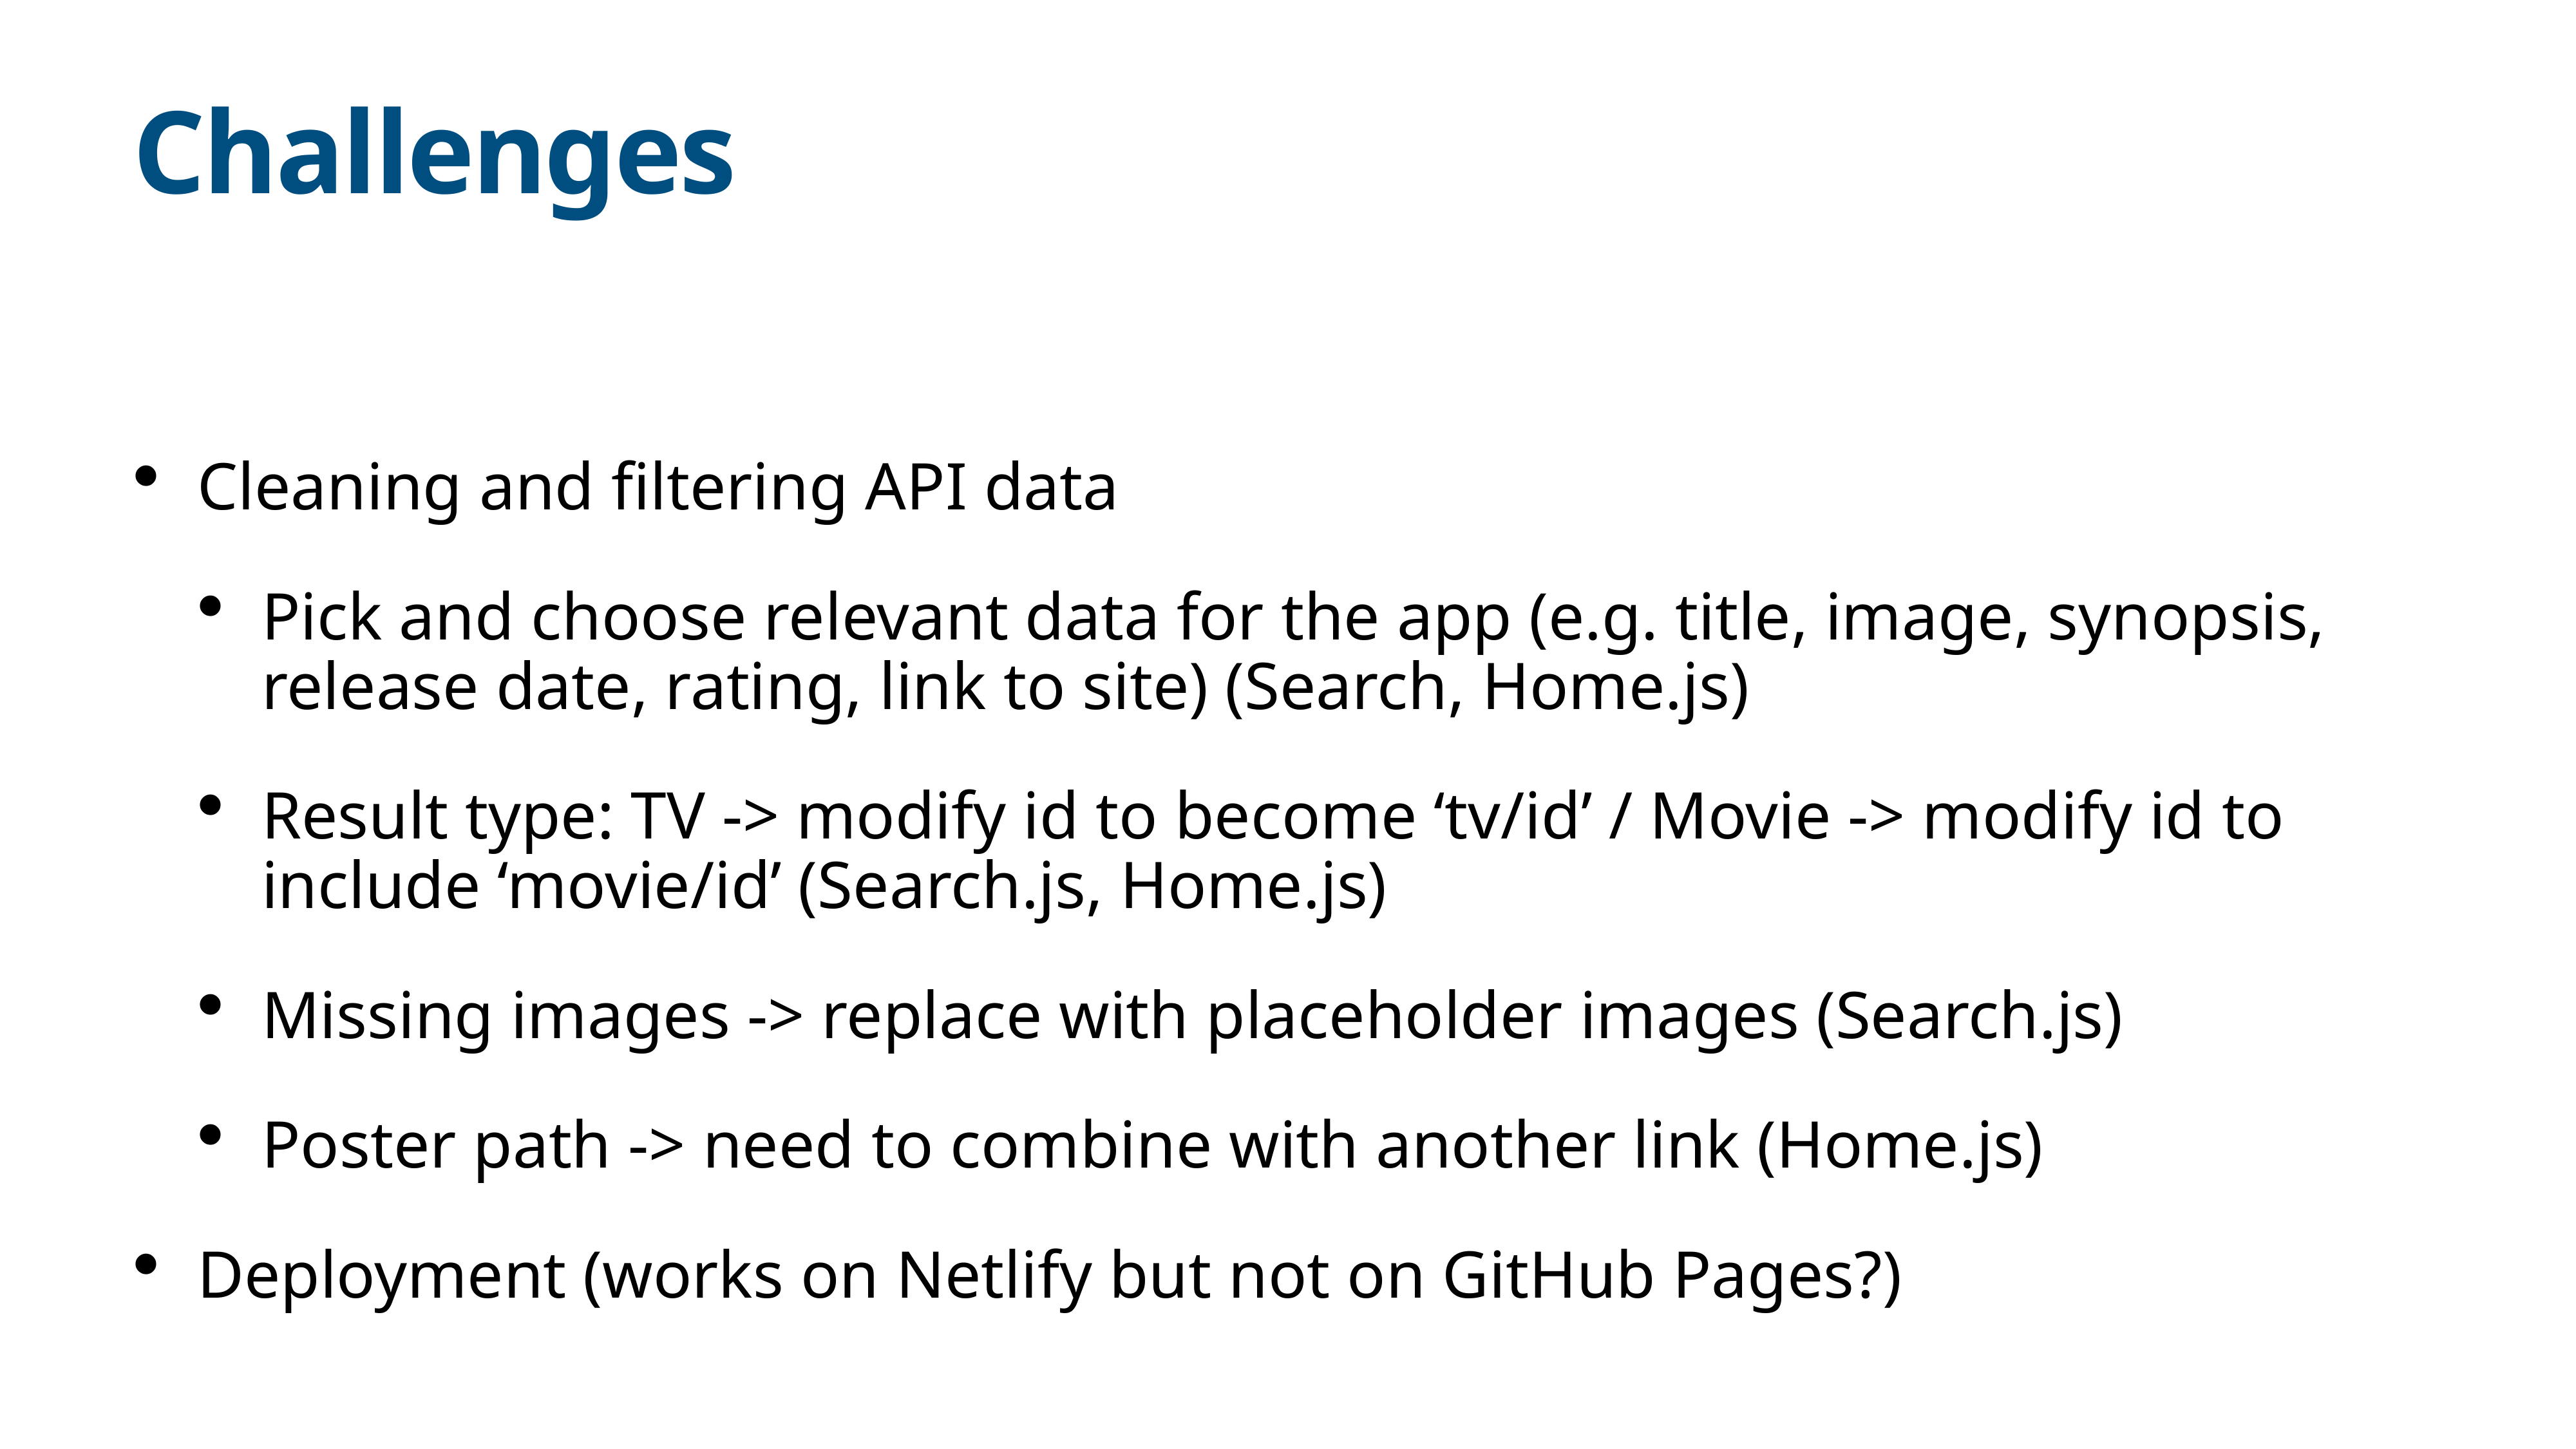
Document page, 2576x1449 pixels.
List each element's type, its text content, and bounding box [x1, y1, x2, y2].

list Cleaning and filtering API data Pick and choose relevant data for the app (e.g. title, image, synopsis, release date, rating, link to site) (Search, Home.js) Result type: TV -> modify id to become ‘tv/id’ / Movie -> modify id to include ‘movie/id’ (Search.js, Home.js) Missing images -> replace with placeholder images (Search.js) Poster path -> need to combine with another link (Home.js) Deployment (works on Netlify but not on GitHub Pages?) [127, 448, 2449, 1321]
title Challenges [127, 100, 2449, 252]
